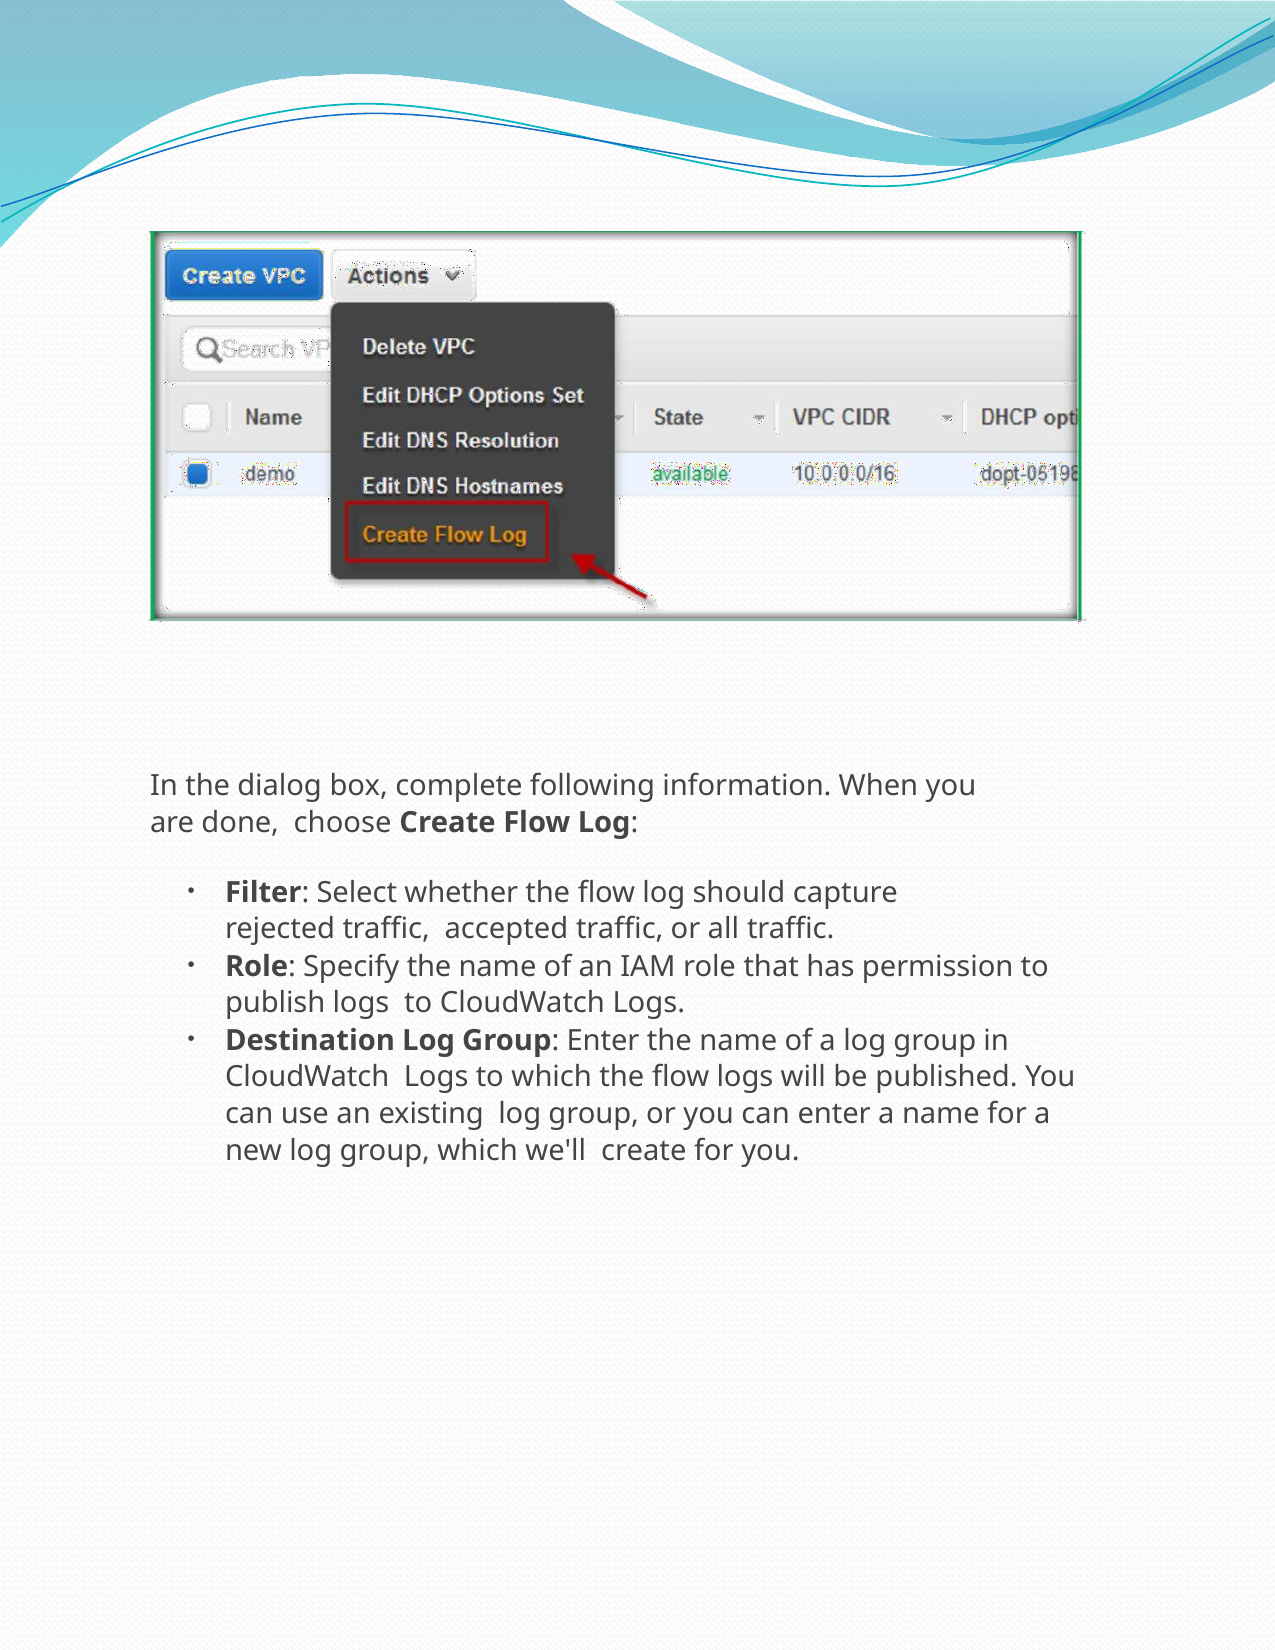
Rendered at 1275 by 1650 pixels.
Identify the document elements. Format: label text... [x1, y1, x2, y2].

text_box [70, 231, 1181, 1625]
text_box In the dialog box, complete following information. When you are done, choose Create Flow Log: Filter: Select whether the flow log should capture rejected traffic, accepted traffic, or all traffic. Role: Specify the name of an IAM role that has permission to publish logs to CloudWatch Logs. Destination Log Group: Enter the name of a log group in CloudWatch Logs to which the flow logs will be published. You can use an existing log group, or you can enter a name for a new log group, which we'll create for you. [147, 764, 1107, 1166]
